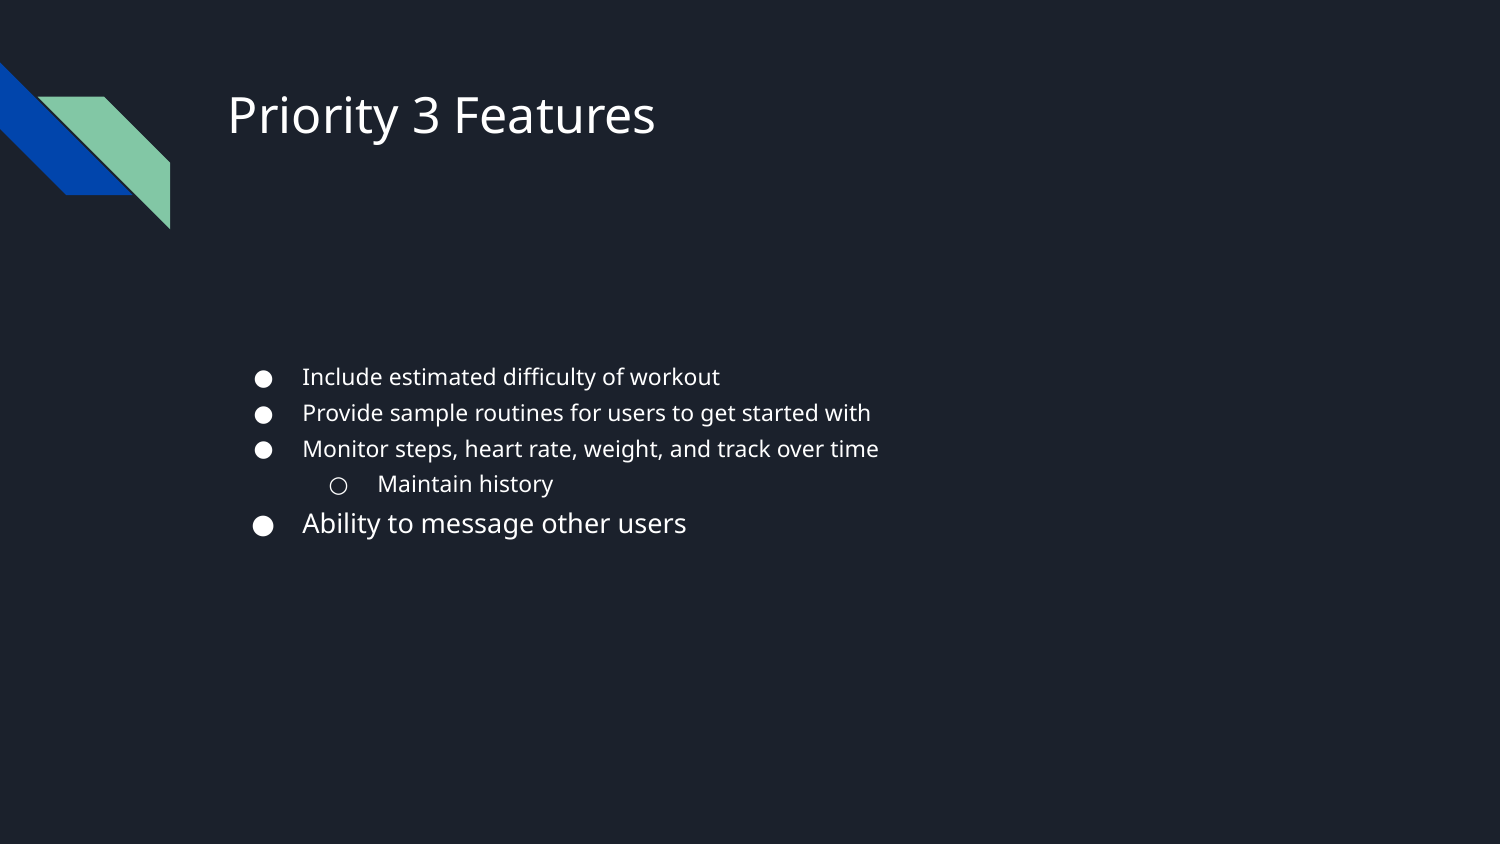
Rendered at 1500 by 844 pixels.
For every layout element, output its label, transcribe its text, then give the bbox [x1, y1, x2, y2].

list Include estimated difficulty of workout Provide sample routines for users to get started with Monitor steps, heart rate, weight, and track over time Maintain history Ability to message other users [212, 341, 1381, 559]
title Priority 3 Features [212, 64, 1368, 215]
